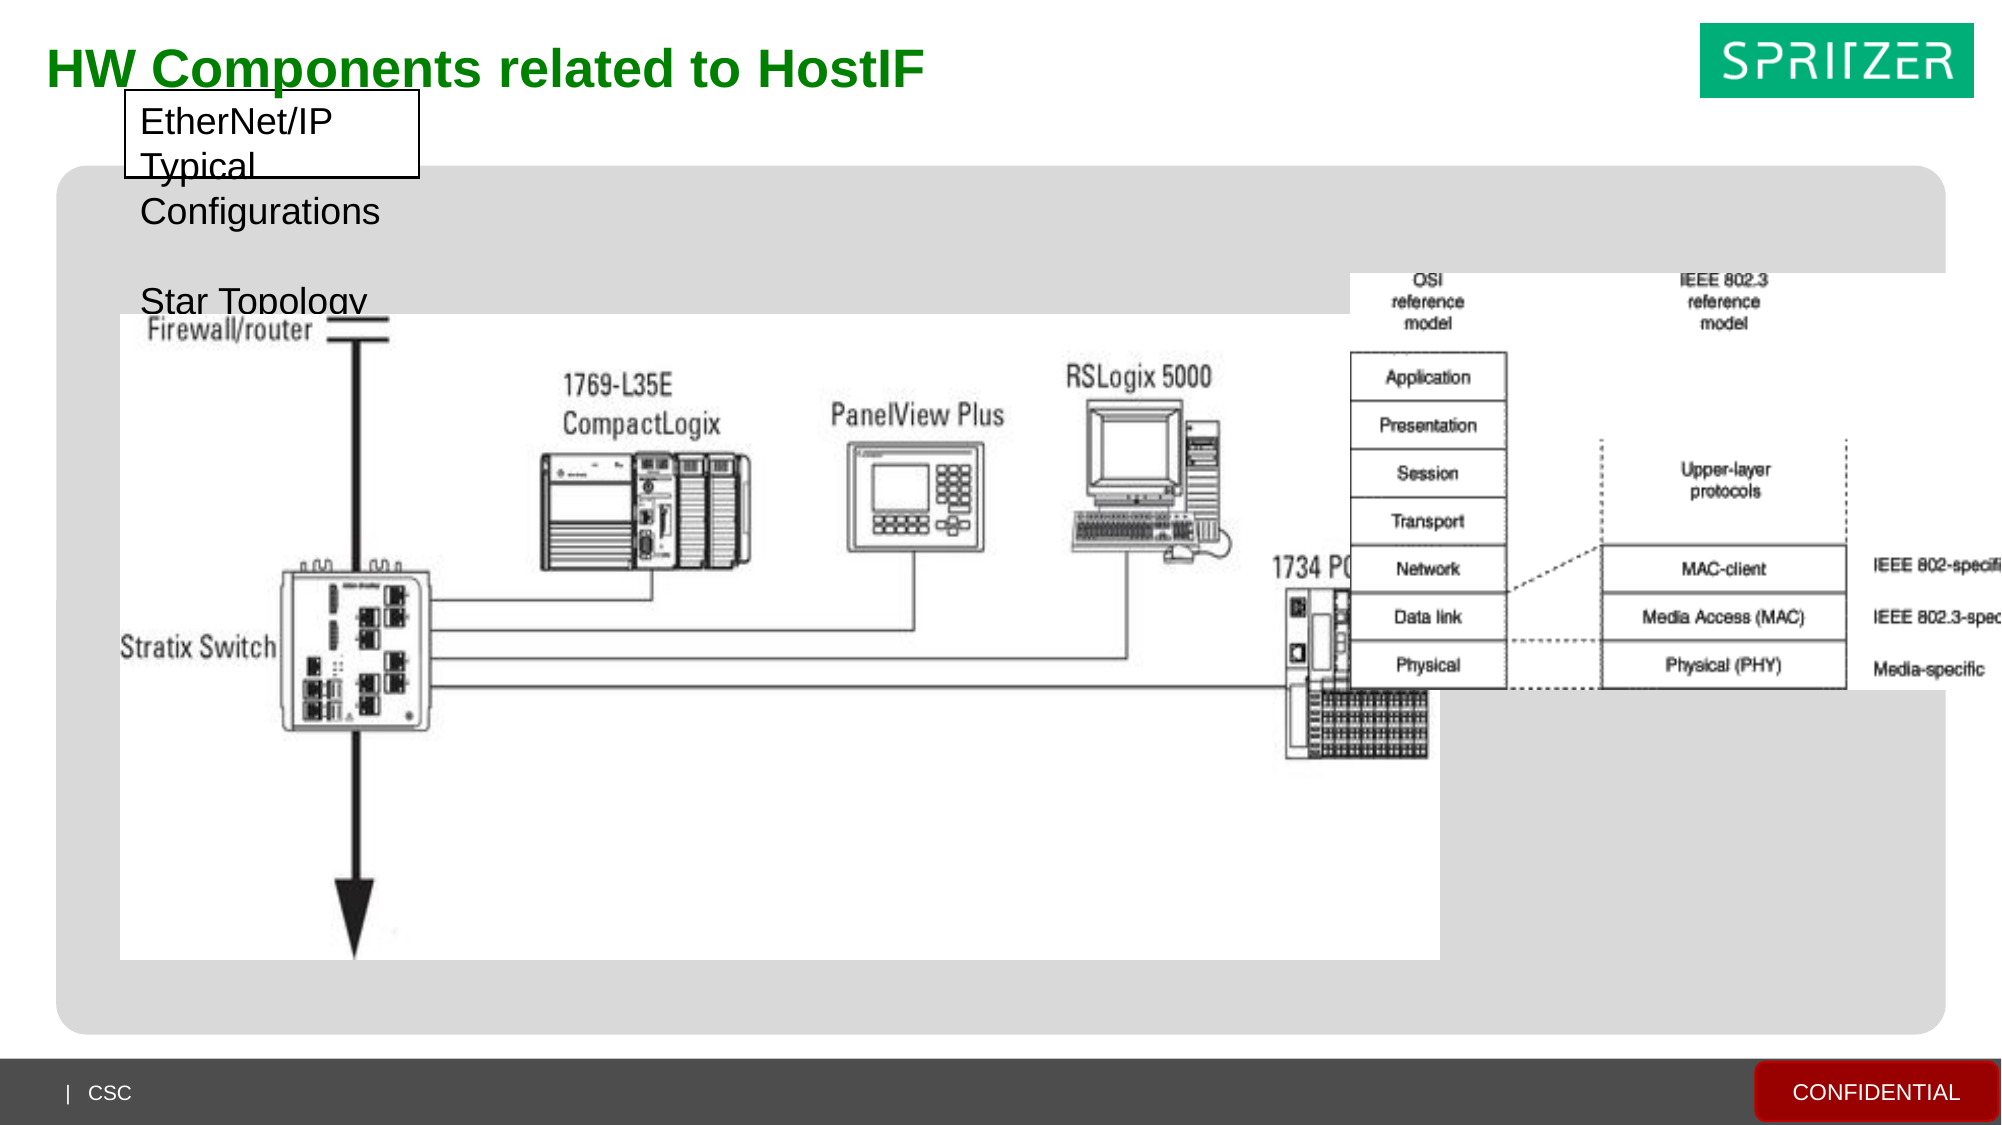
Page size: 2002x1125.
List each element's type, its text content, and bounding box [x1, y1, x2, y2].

picture [1700, 23, 1974, 98]
text_box HW Components related to HostIF [45, 27, 1955, 99]
text_box EtherNet/IP Typical Configurations Star Topology [125, 99, 419, 178]
picture [119, 272, 2001, 960]
